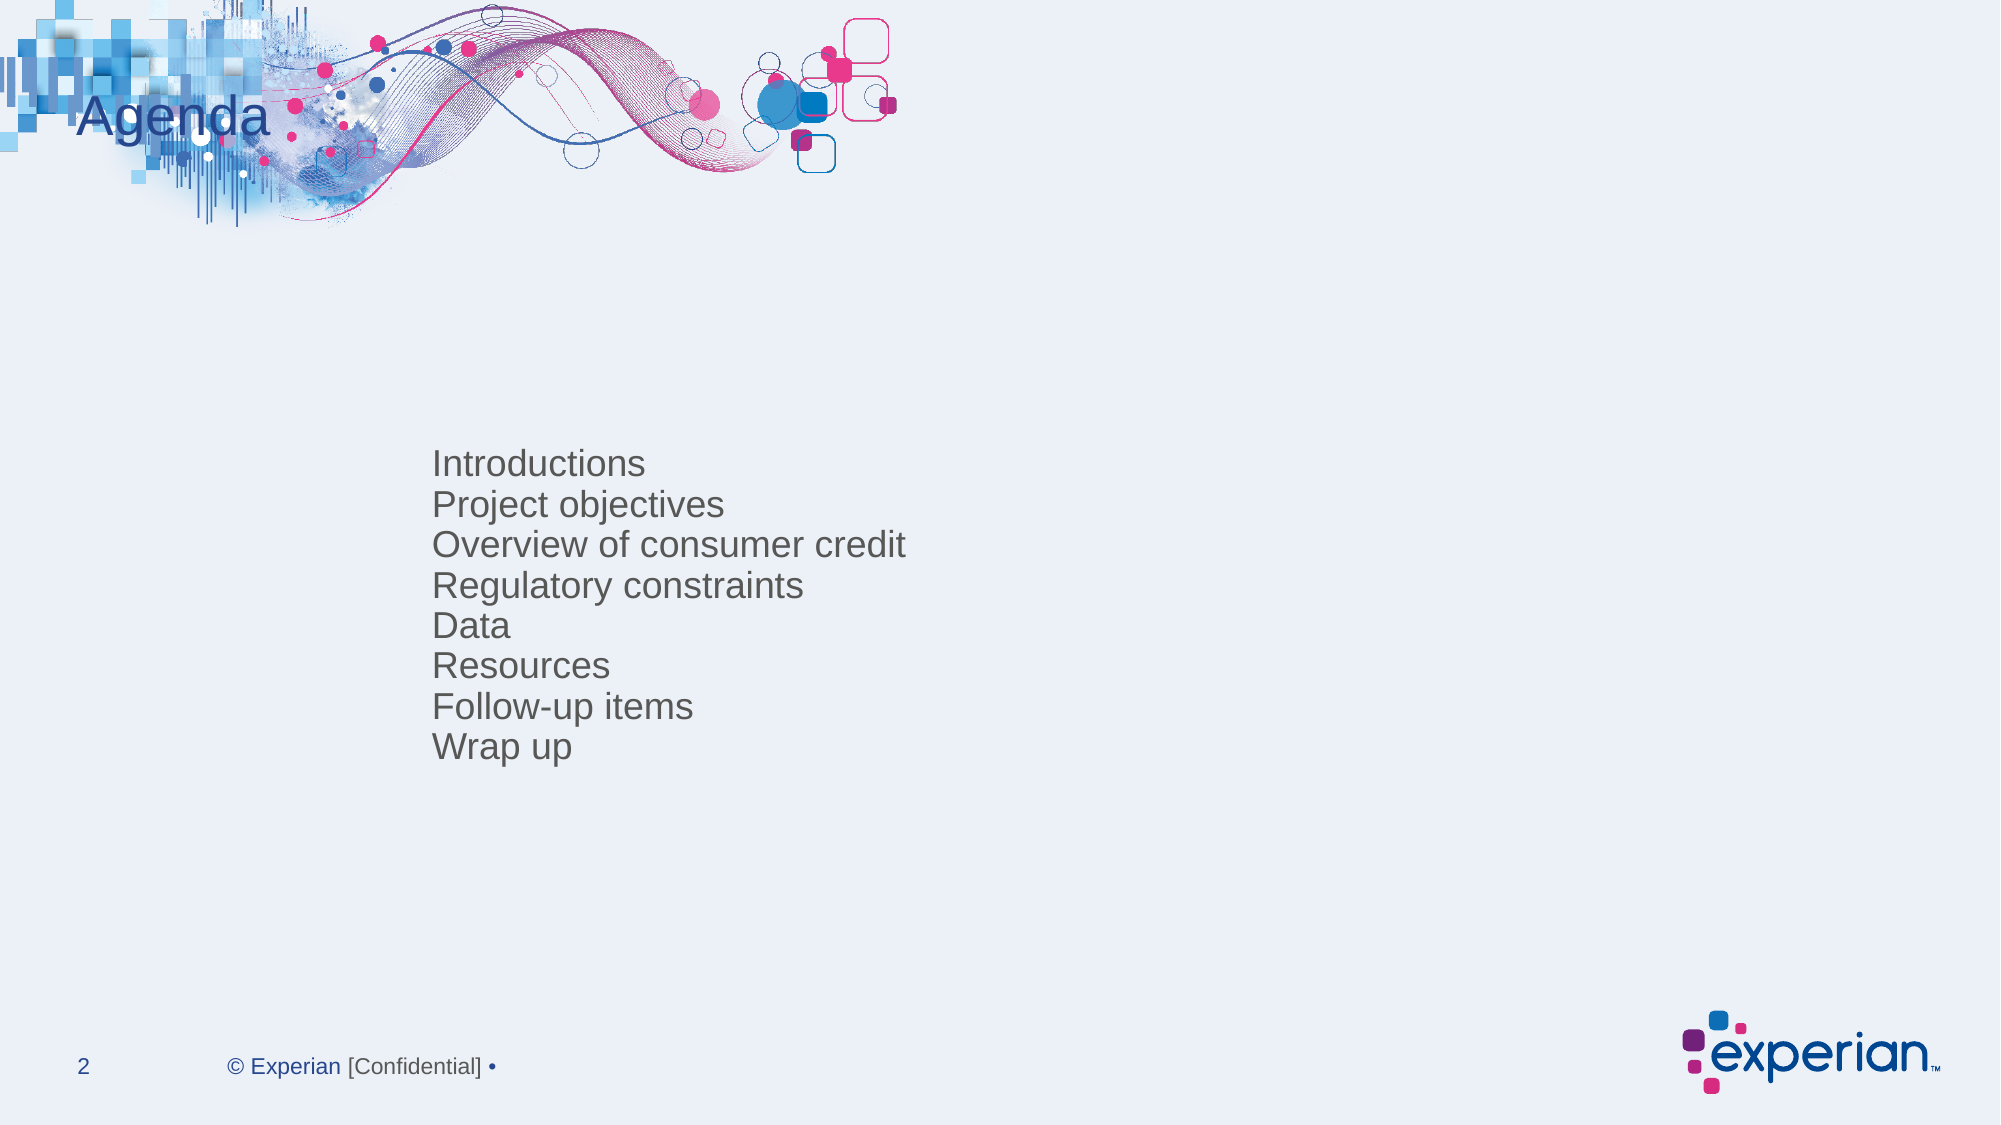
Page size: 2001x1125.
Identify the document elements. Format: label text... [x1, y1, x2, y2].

title Agenda [76, 86, 1924, 252]
list Introductions Project objectives Overview of consumer credit Regulatory constraints Data Resources Follow-up items Wrap up [387, 444, 1460, 1039]
picture [0, 0, 929, 248]
